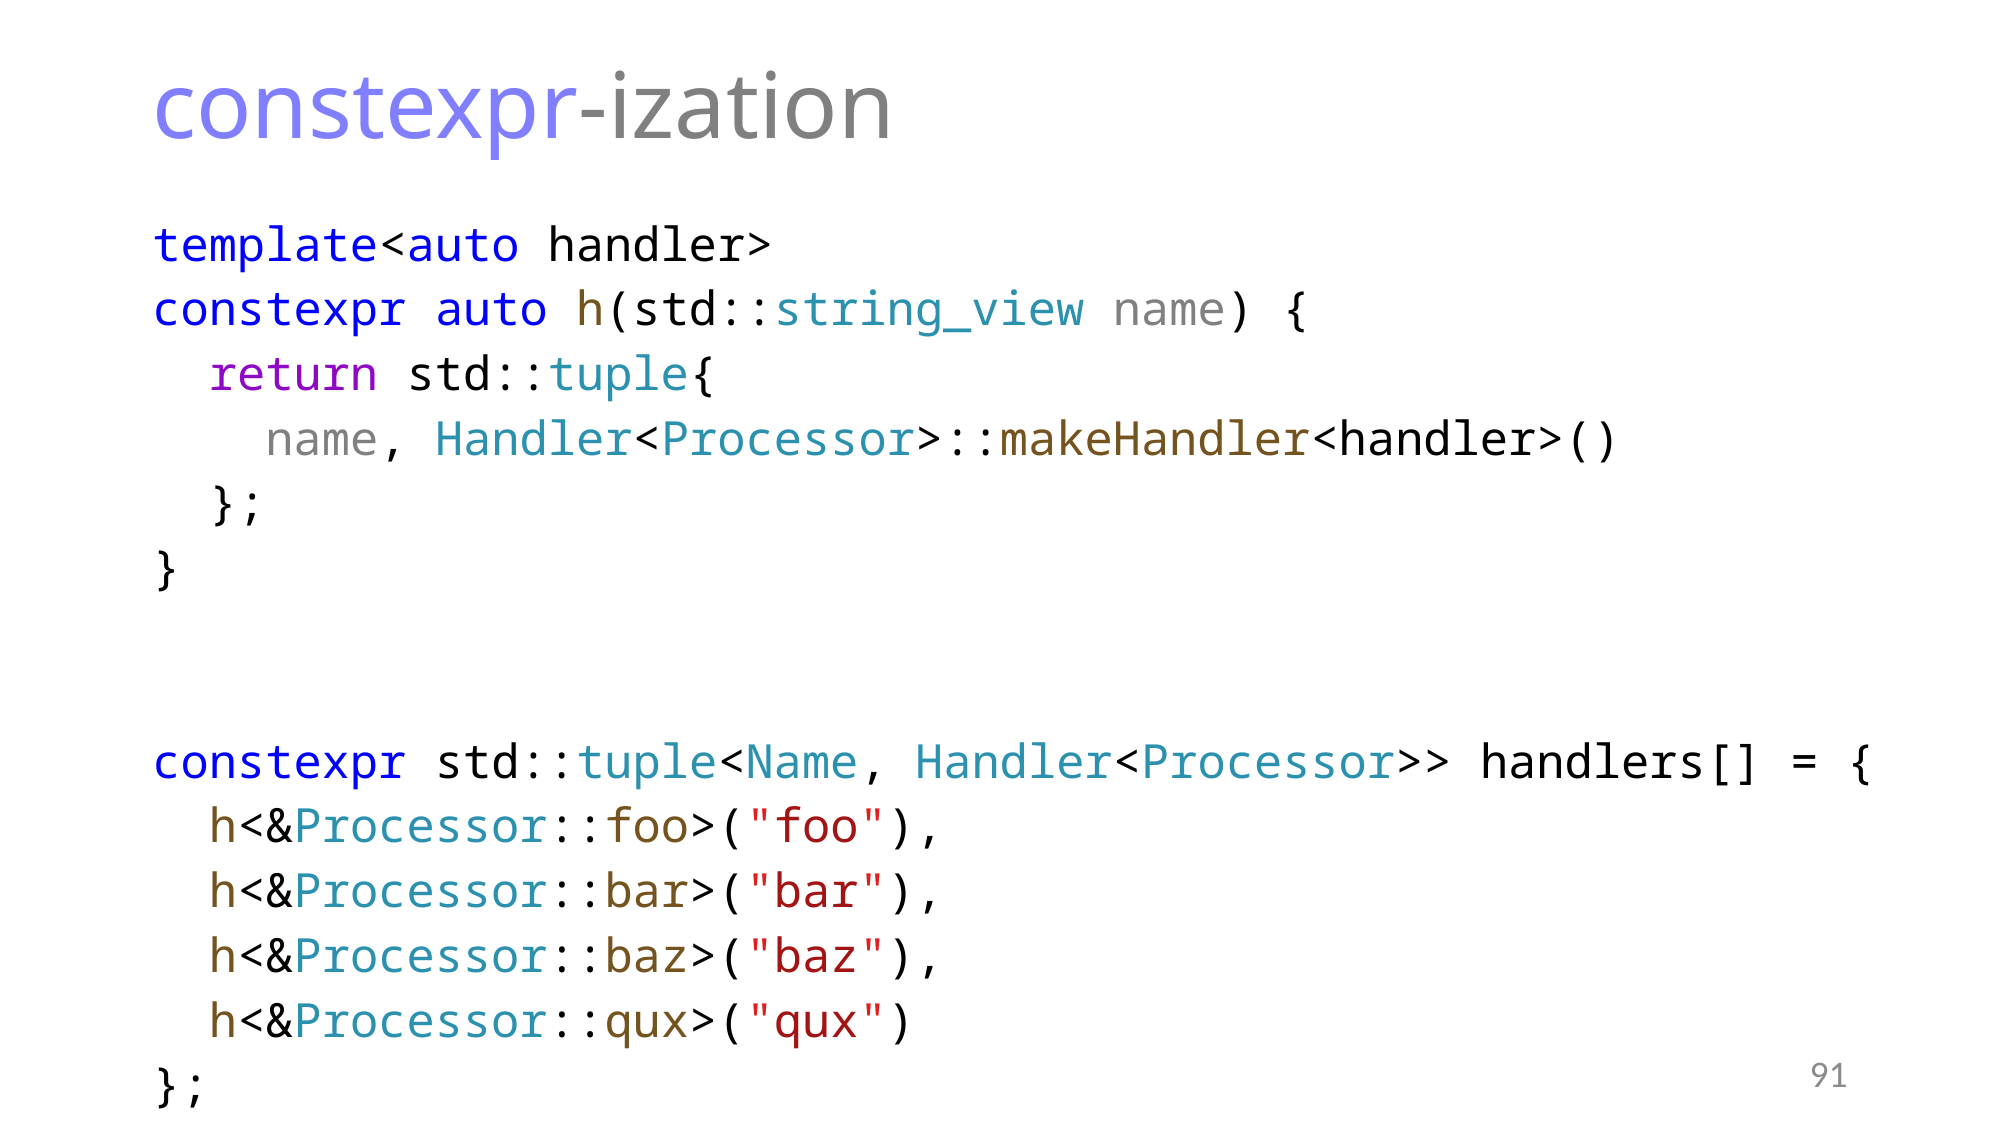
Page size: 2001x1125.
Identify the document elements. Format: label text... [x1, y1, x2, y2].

slide_number 91 [1412, 1042, 1863, 1103]
list template<auto handler> constexpr auto h(std::string_view name) { return std::tuple{ name, Handler<Processor>::makeHandler<handler>() }; } constexpr std::tuple<Name, Handler<Processor>> handlers[] = { h<&Processor::foo>("foo"), h<&Processor::bar>("bar"), h<&Processor::baz>("baz"), h<&Processor::qux>("qux") }; [137, 217, 2000, 1125]
title constexpr-ization [137, 0, 1863, 217]
